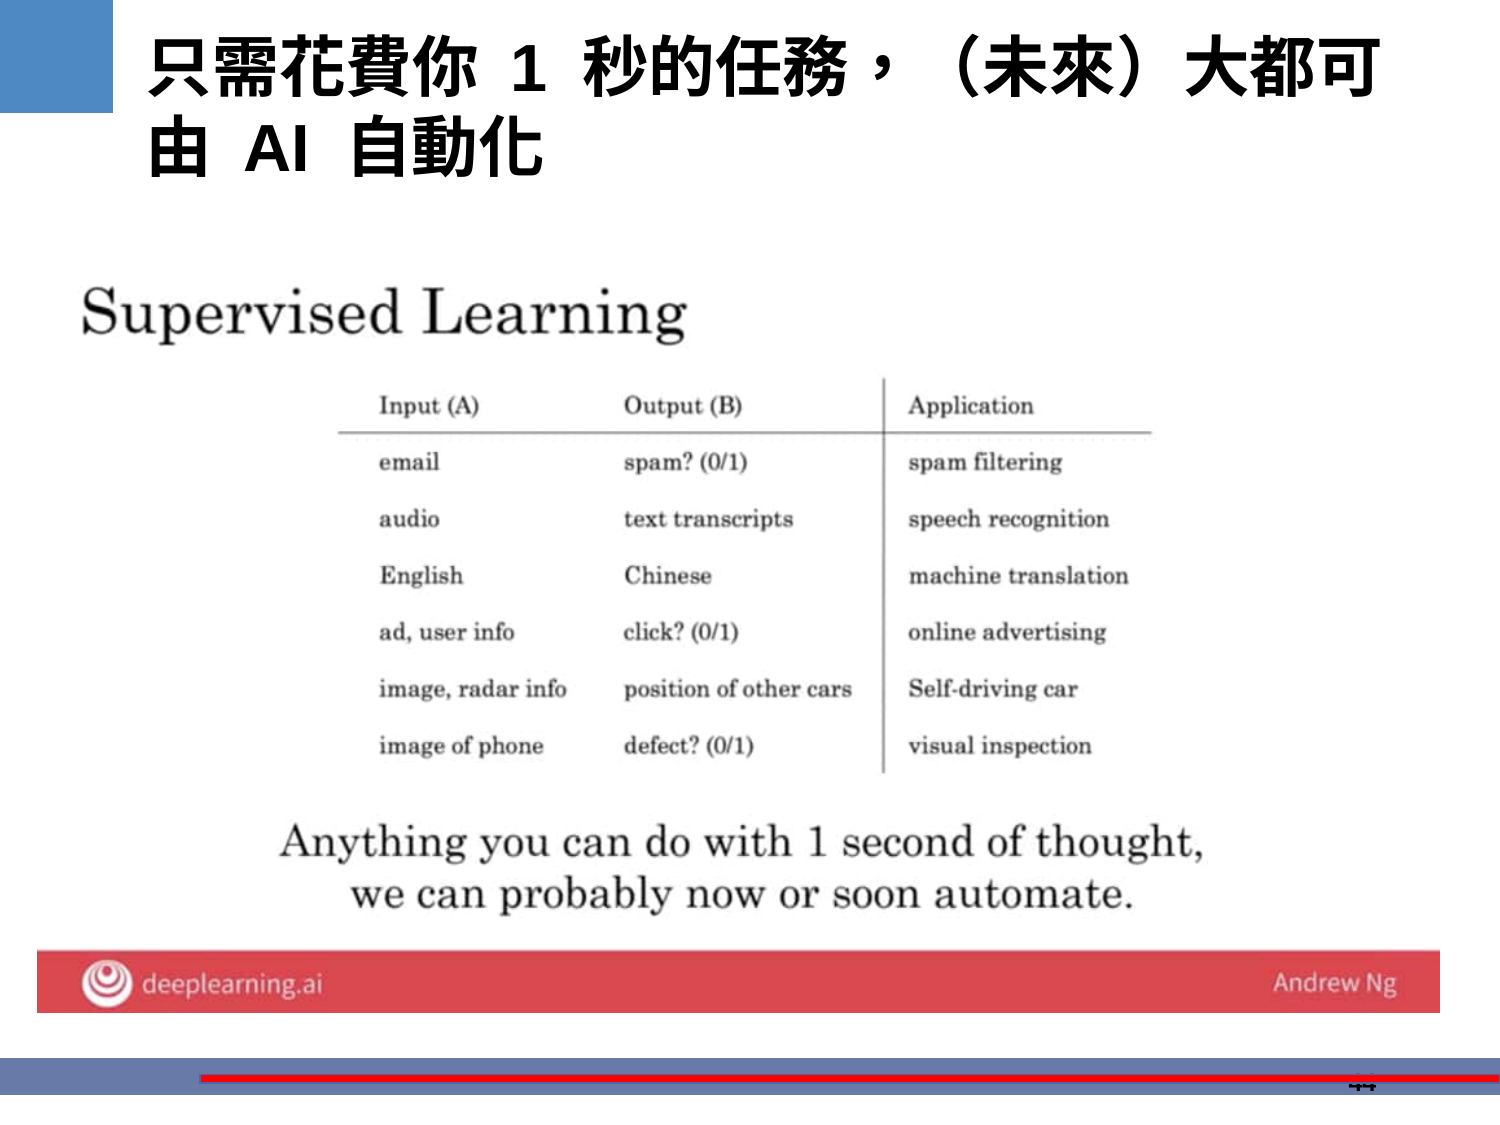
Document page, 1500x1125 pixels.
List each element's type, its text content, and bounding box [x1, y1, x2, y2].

title 只需花費你 1 秒的任務，（未來）大都可由 AI 自動化 [145, 24, 1390, 180]
picture [37, 224, 1440, 1013]
